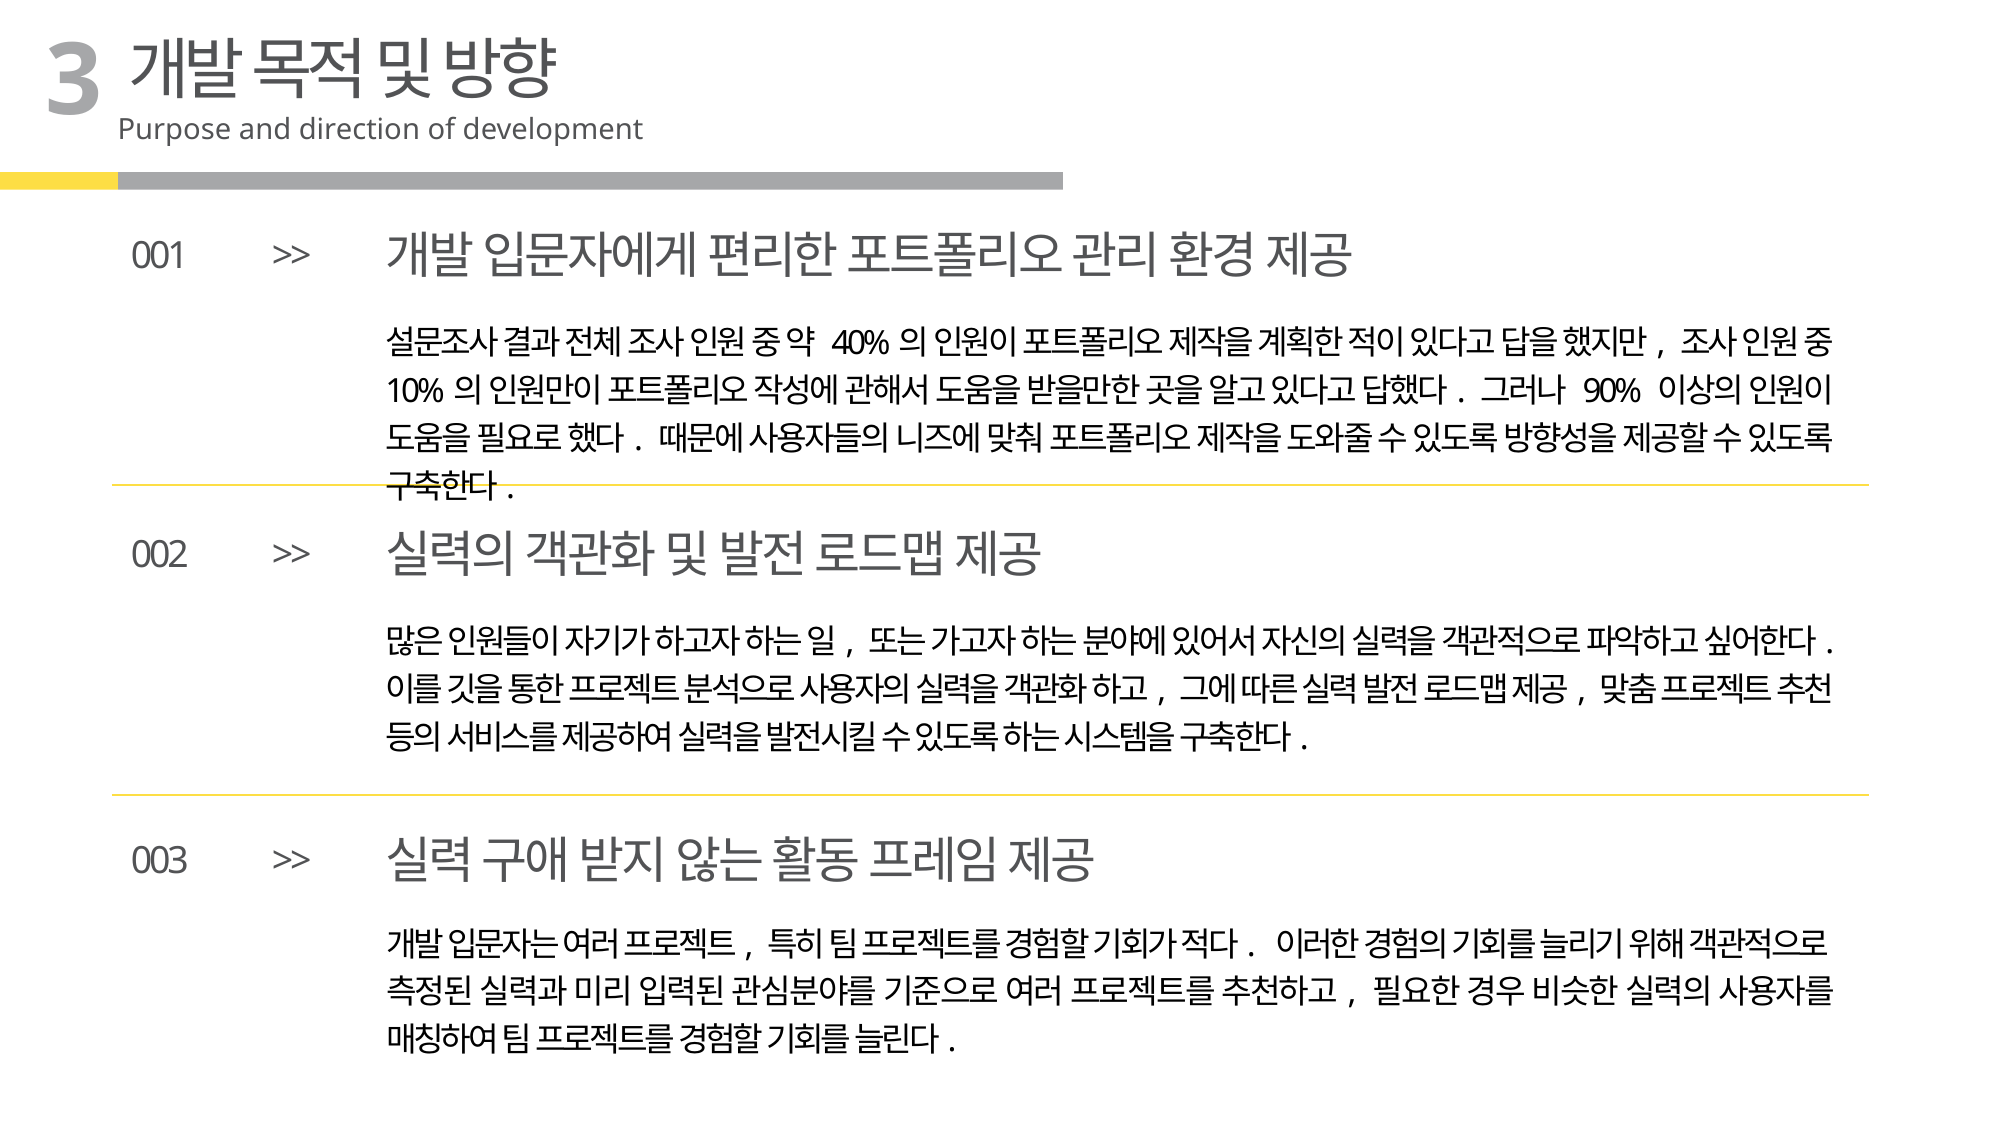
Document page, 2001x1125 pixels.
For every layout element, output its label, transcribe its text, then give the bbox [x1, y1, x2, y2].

text_box >> [257, 224, 327, 284]
text_box 설문조사 결과 전체 조사 인원 중 약 40%의 인원이 포트폴리오 제작을 계획한 적이 있다고 답을 했지만, 조사 인원 중 10%의 인원만이 포트폴리오 작성에 관해서 도움을 받을만한 곳을 알고 있다고 답했다. 그러나 90% 이상의 인원이 도움을 필요로 했다. 때문에 사용자들의 니즈에 맞춰 포트폴리오 제작을 도와줄 수 있도록 방향성을 제공할 수 있도록 구축한다. [370, 306, 1846, 484]
text_box [119, 171, 1064, 191]
text_box 많은 인원들이 자기가 하고자 하는 일, 또는 가고자 하는 분야에 있어서 자신의 실력을 객관적으로 파악하고 싶어한다. 이를 깃을 통한 프로젝트 분석으로 사용자의 실력을 객관화 하고, 그에 따른 실력 발전 로드맵 제공, 맞춤 프로젝트 추천 등의 서비스를 제공하여 실력을 발전시킬 수 있도록 하는 시스템을 구축한다. [370, 604, 1846, 764]
text_box 실력의 객관화 및 발전 로드맵 제공 [370, 515, 1956, 591]
text_box 설문조사 결과 전체 조사 인원 중 약 40%의 인원이 포트폴리오 제작을 계획한 적이 있다고 답을 했지만, 조사 인원 중 10%의 인원만이 포트폴리오 작성에 관해서 도움을 받을만한 곳을 알고 있다고 답했다. 그러나 90% 이상의 인원이 도움을 필요로 했다. 때문에 사용자들의 니즈에 맞춰 포트폴리오 제작을 도와줄 수 있도록 방향성을 제공할 수 있도록 구축한다. [370, 486, 1846, 513]
text_box 개발 입문자는 여러 프로젝트, 특히 팀 프로젝트를 경험할 기회가 적다. 이러한 경험의 기회를 늘리기 위해 객관적으로 측정된 실력과 미리 입력된 관심분야를 기준으로 여러 프로젝트를 추천하고, 필요한 경우 비슷한 실력의 사용자를 매칭하여 팀 프로젝트를 경험할 기회를 늘린다. [371, 907, 1847, 1066]
text_box Purpose and direction of development [102, 103, 659, 153]
text_box 3 [30, 7, 118, 143]
text_box >> [257, 828, 327, 888]
text_box 개발 목적 및 방향 [118, 19, 574, 103]
text_box [0, 171, 119, 191]
text_box >> [257, 522, 327, 583]
text_box 002 [116, 522, 204, 583]
text_box 개발 입문자에게 편리한 포트폴리오 관리 환경 제공 [370, 216, 1453, 292]
text_box 001 [116, 224, 204, 284]
text_box 실력 구애 받지 않는 활동 프레임 제공 [370, 820, 1729, 896]
text_box 003 [116, 828, 204, 888]
